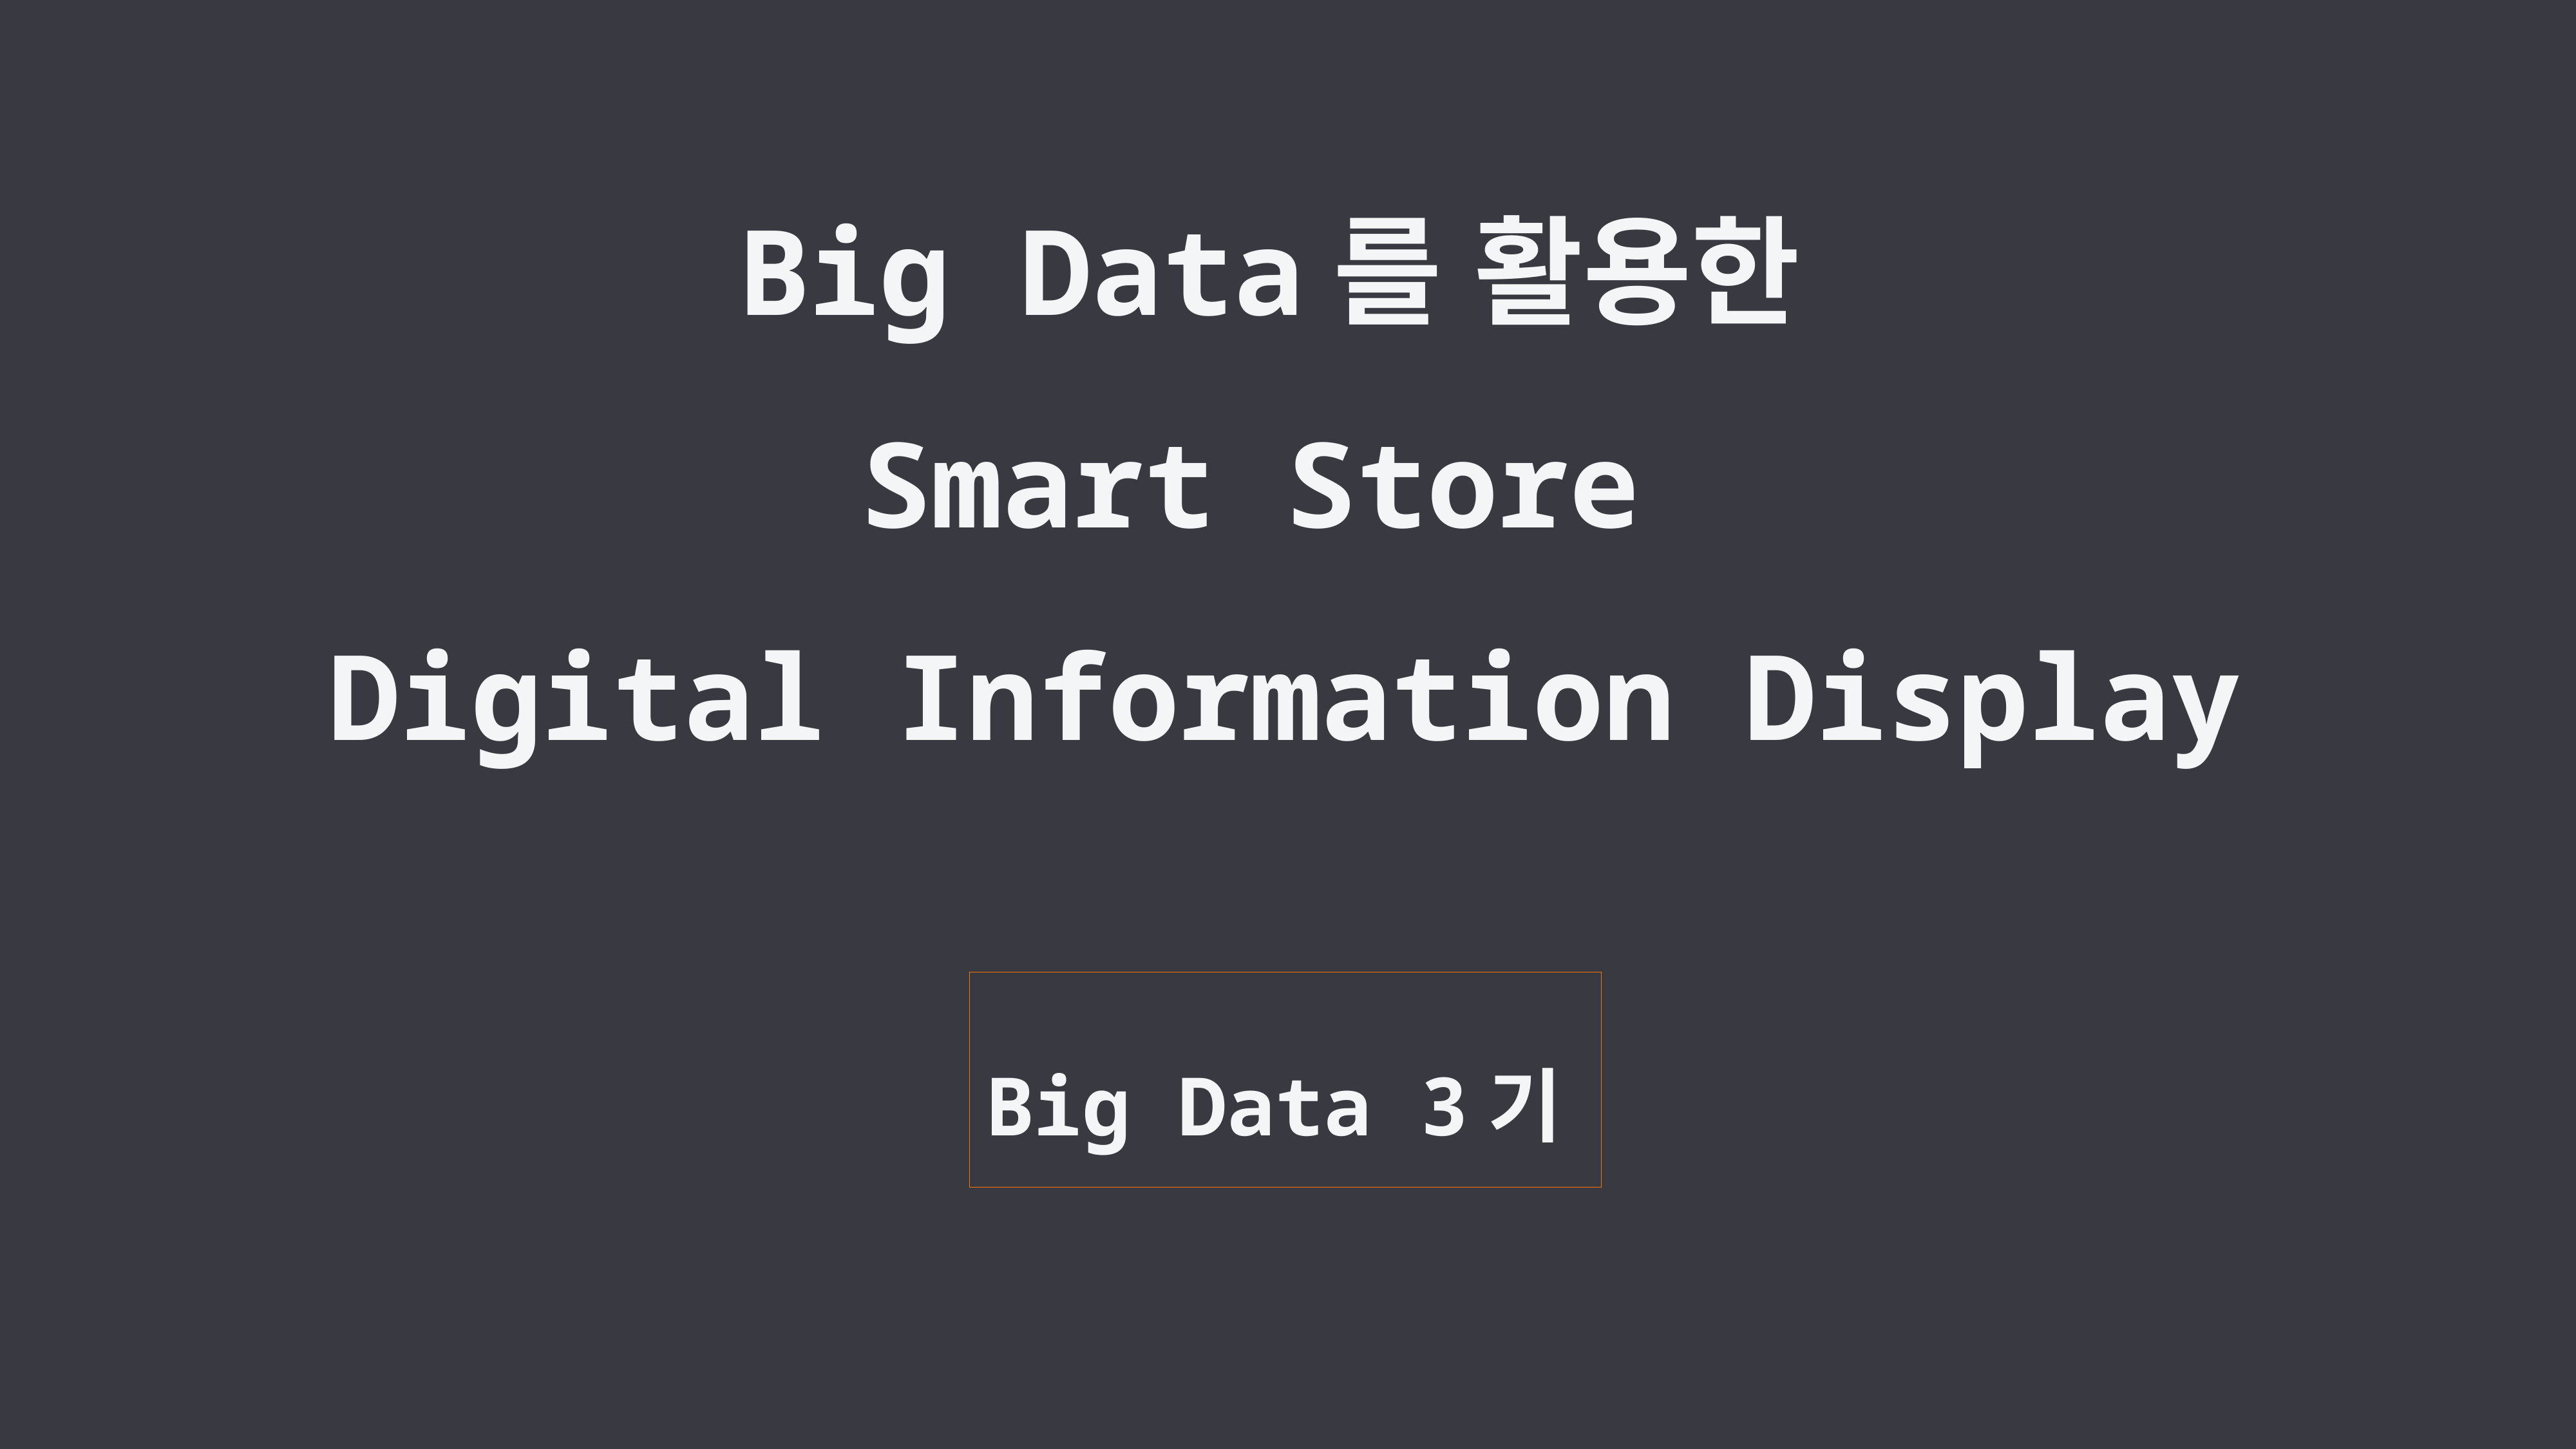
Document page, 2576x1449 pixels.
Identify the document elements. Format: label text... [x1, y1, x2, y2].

text_box Big Data를 활용한 Smart Store Digital Information Display [17, 122, 2555, 538]
text_box Big Data 3기 [969, 971, 1602, 1188]
